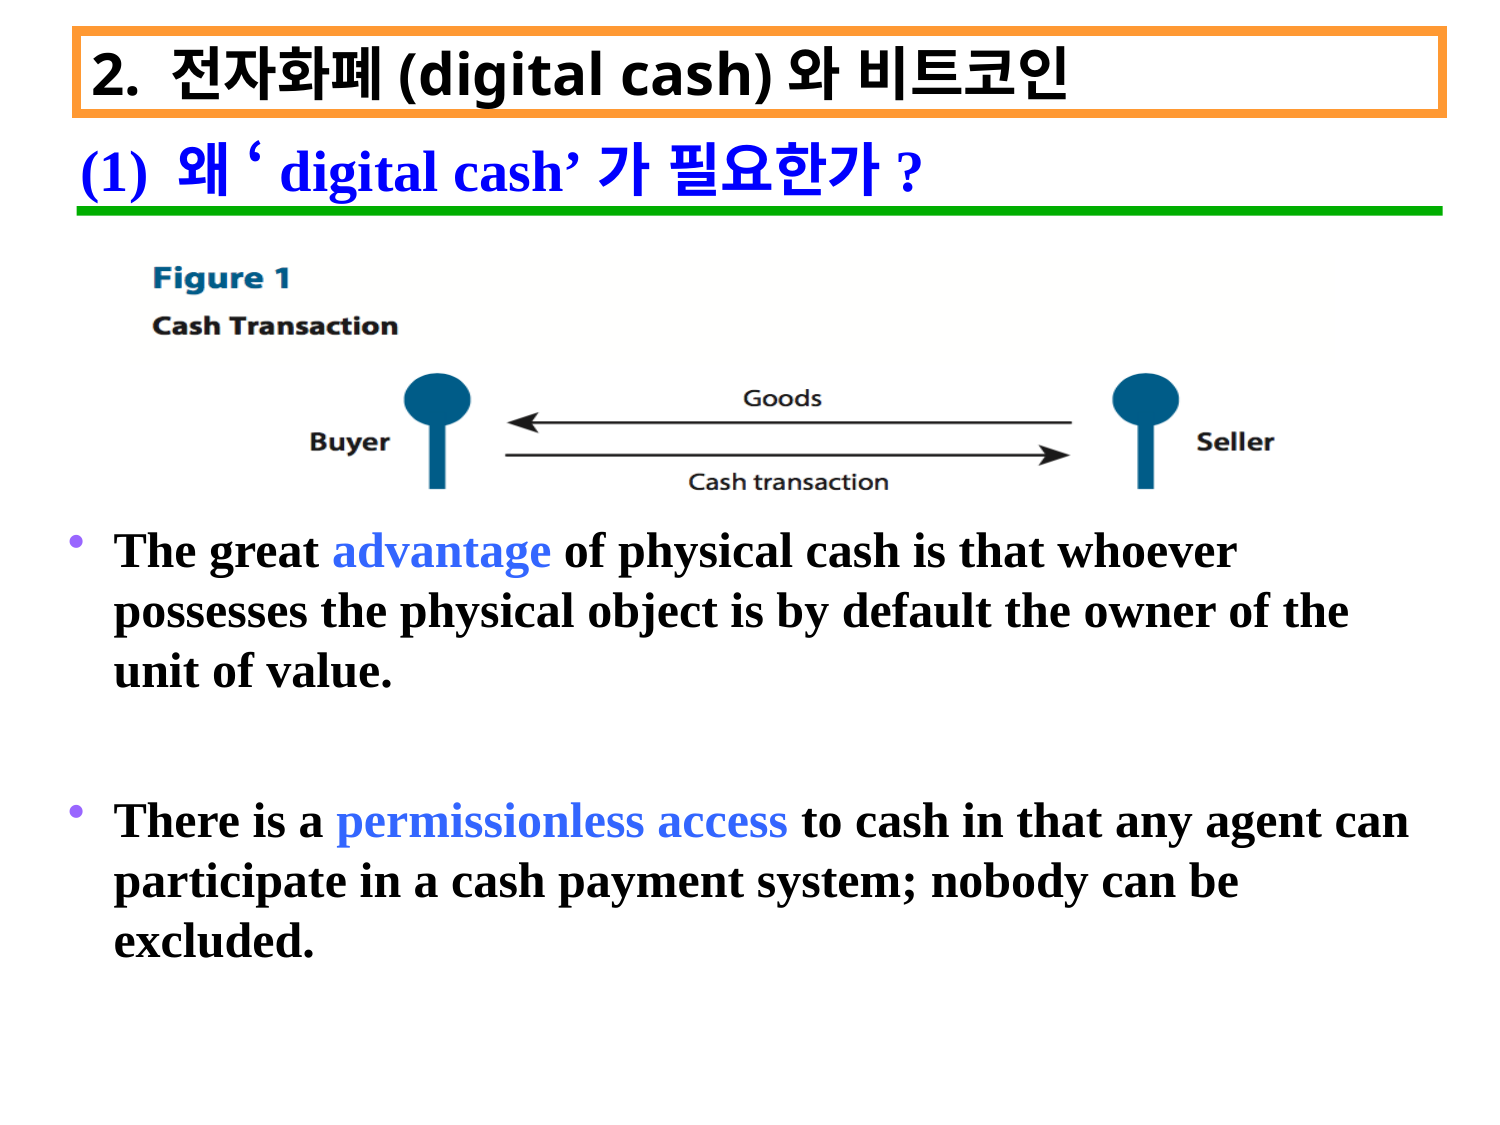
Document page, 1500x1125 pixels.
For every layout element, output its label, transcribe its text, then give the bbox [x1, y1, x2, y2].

text_box 2. 전자화폐(digital cash)와 비트코인 [76, 30, 1443, 114]
subtitle (1) 왜 ‘digital cash’가 필요한가? The great advantage of physical cash is that whoever possesses the physical object is by default the owner of the unit of value. There is a permissionless access to cash in that any agent can participate in a cash payment system; nobody can be excluded. [52, 124, 1444, 1006]
picture [129, 255, 1335, 504]
